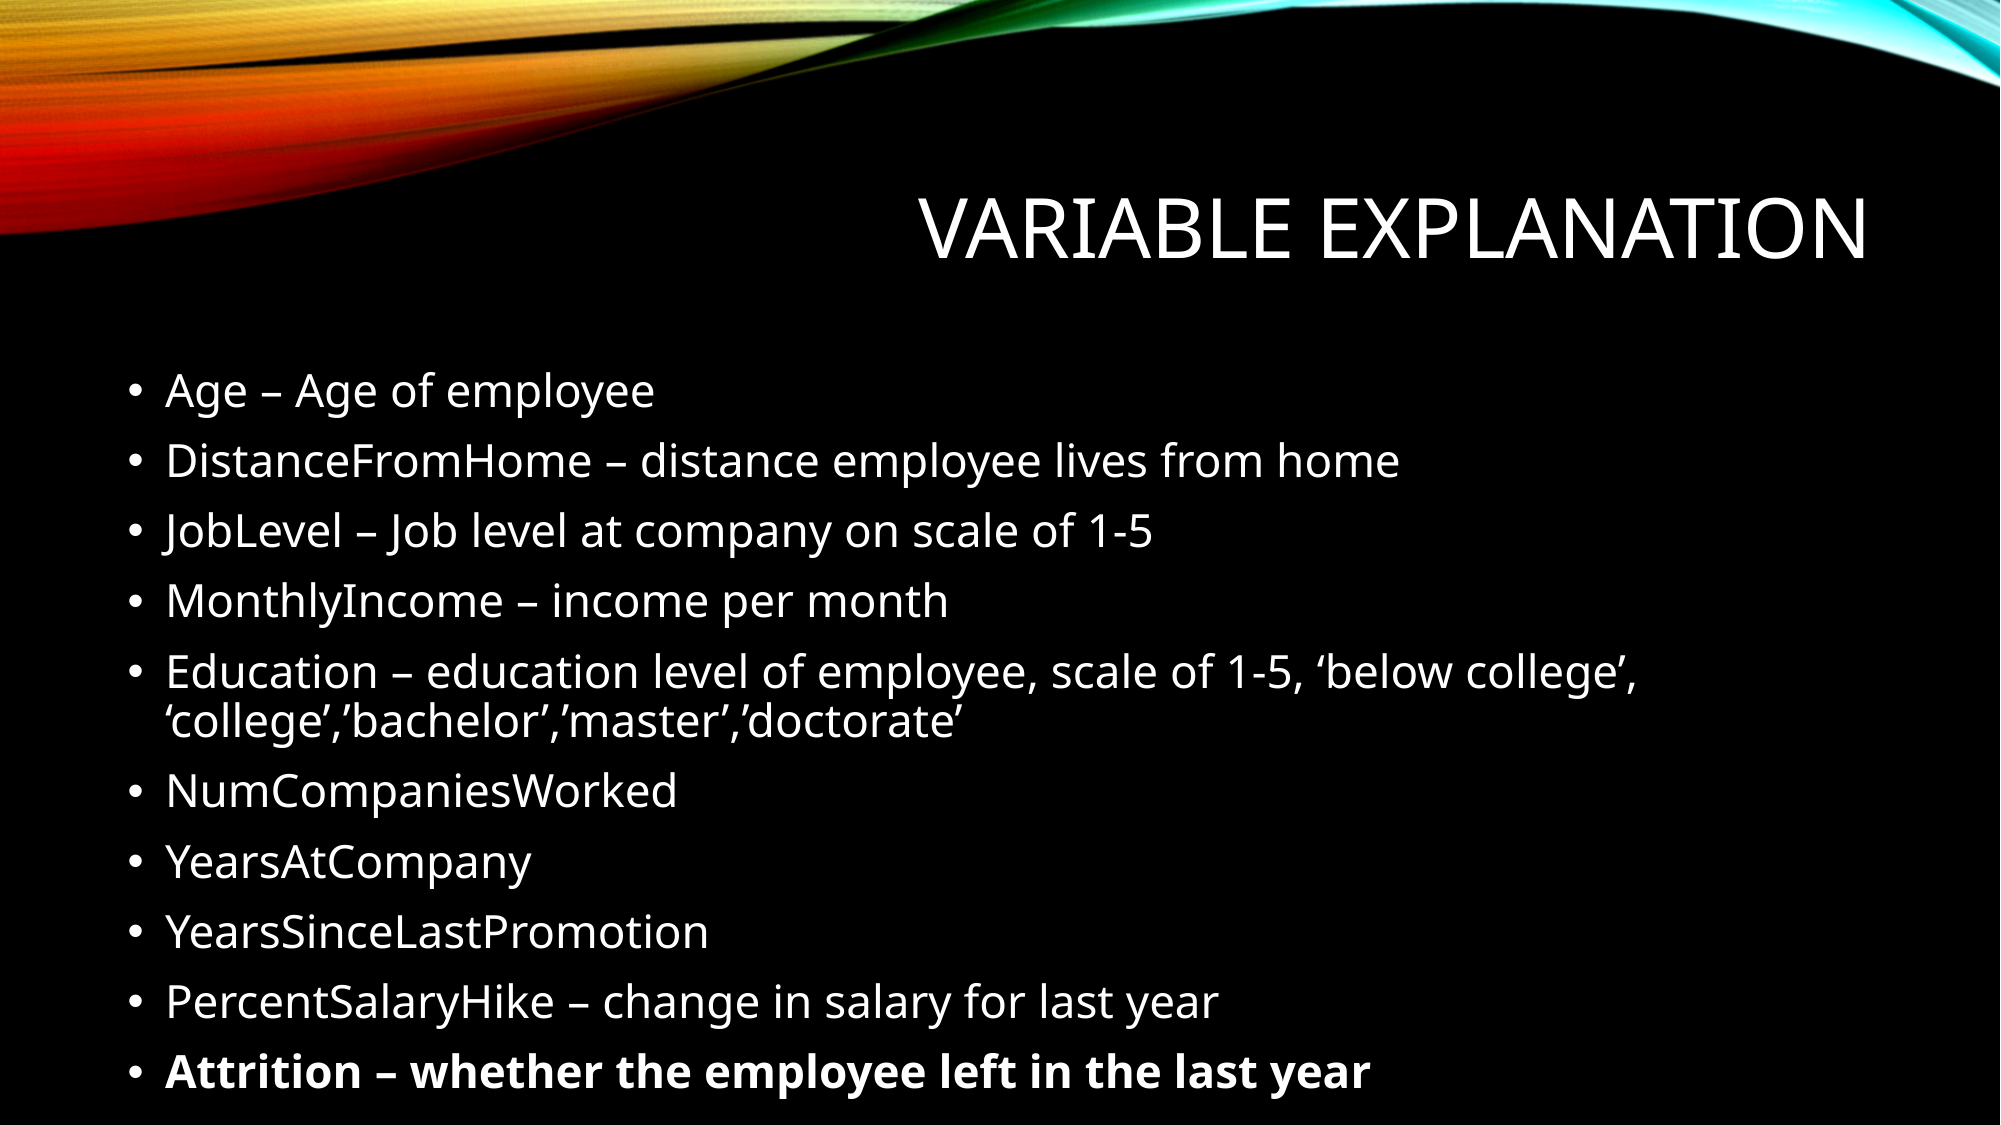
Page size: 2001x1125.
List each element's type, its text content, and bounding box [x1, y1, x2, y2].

title Variable Explanation [474, 125, 1888, 338]
list Age – Age of employee DistanceFromHome – distance employee lives from home JobLevel – Job level at company on scale of 1-5 MonthlyIncome – income per month Education – education level of employee, scale of 1-5, ‘below college’, ‘college’,’bachelor’,’master’,’doctorate’ NumCompaniesWorked YearsAtCompany YearsSinceLastPromotion PercentSalaryHike – change in salary for last year Attrition – whether the employee left in the last year [112, 360, 1888, 1125]
picture [0, 0, 2000, 237]
